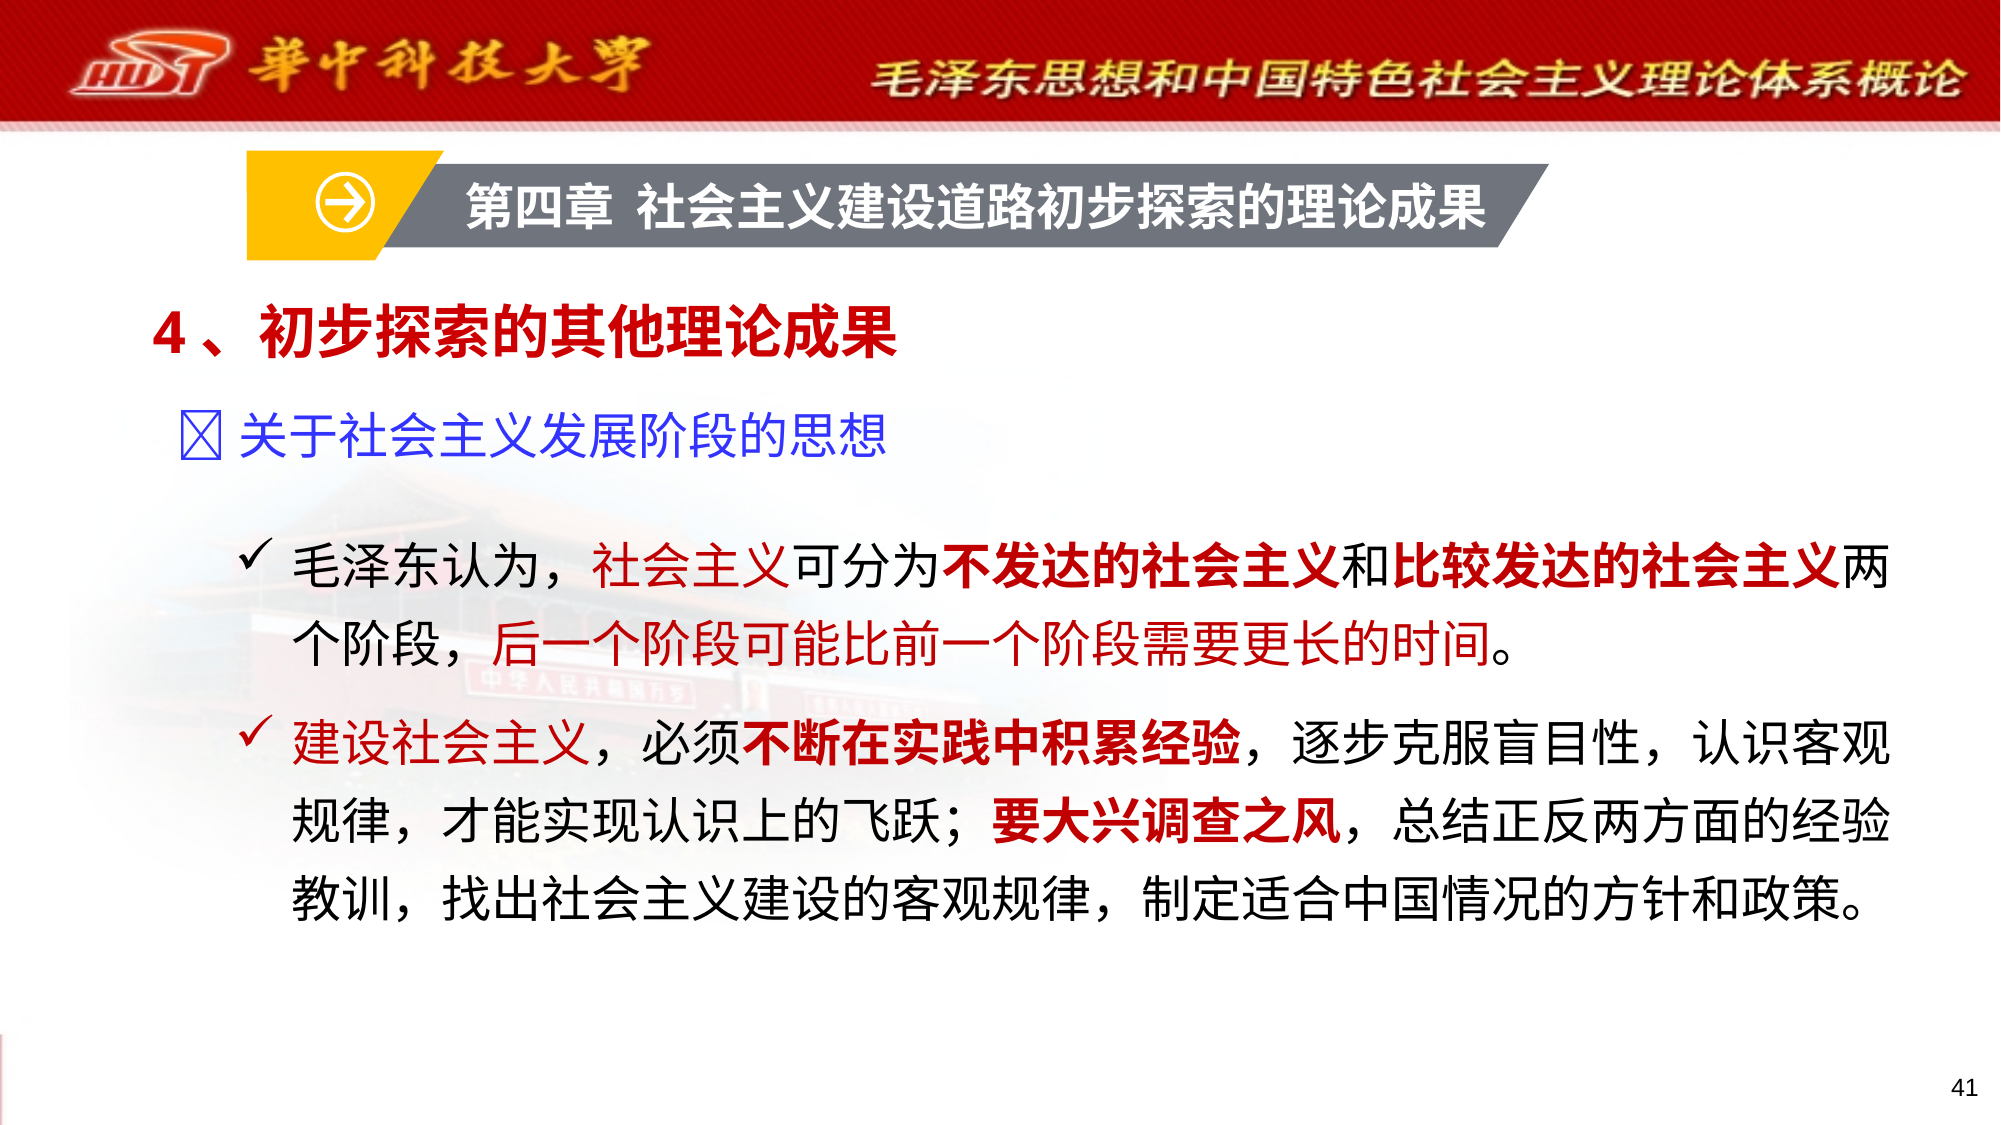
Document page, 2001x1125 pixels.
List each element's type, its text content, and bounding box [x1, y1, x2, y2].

text_box 关于社会主义发展阶段的思想 [161, 397, 904, 472]
text_box 毛泽东认为，社会主义可分为不发达的社会主义和比较发达的社会主义两个阶段，后一个阶段可能比前一个阶段需要更长的时间。 建设社会主义，必须不断在实践中积累经验，逐步克服盲目性，认识客观规律，才能实现认识上的飞跃；要大兴调查之风，总结正反两方面的经验教训，找出社会主义建设的客观规律，制定适合中国情况的方针和政策。 [220, 509, 1918, 935]
picture [0, 0, 2001, 1125]
title 4、初步探索的其他理论成果 [137, 273, 1323, 351]
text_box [246, 150, 1550, 261]
slide_number 41 [1917, 1064, 1994, 1125]
